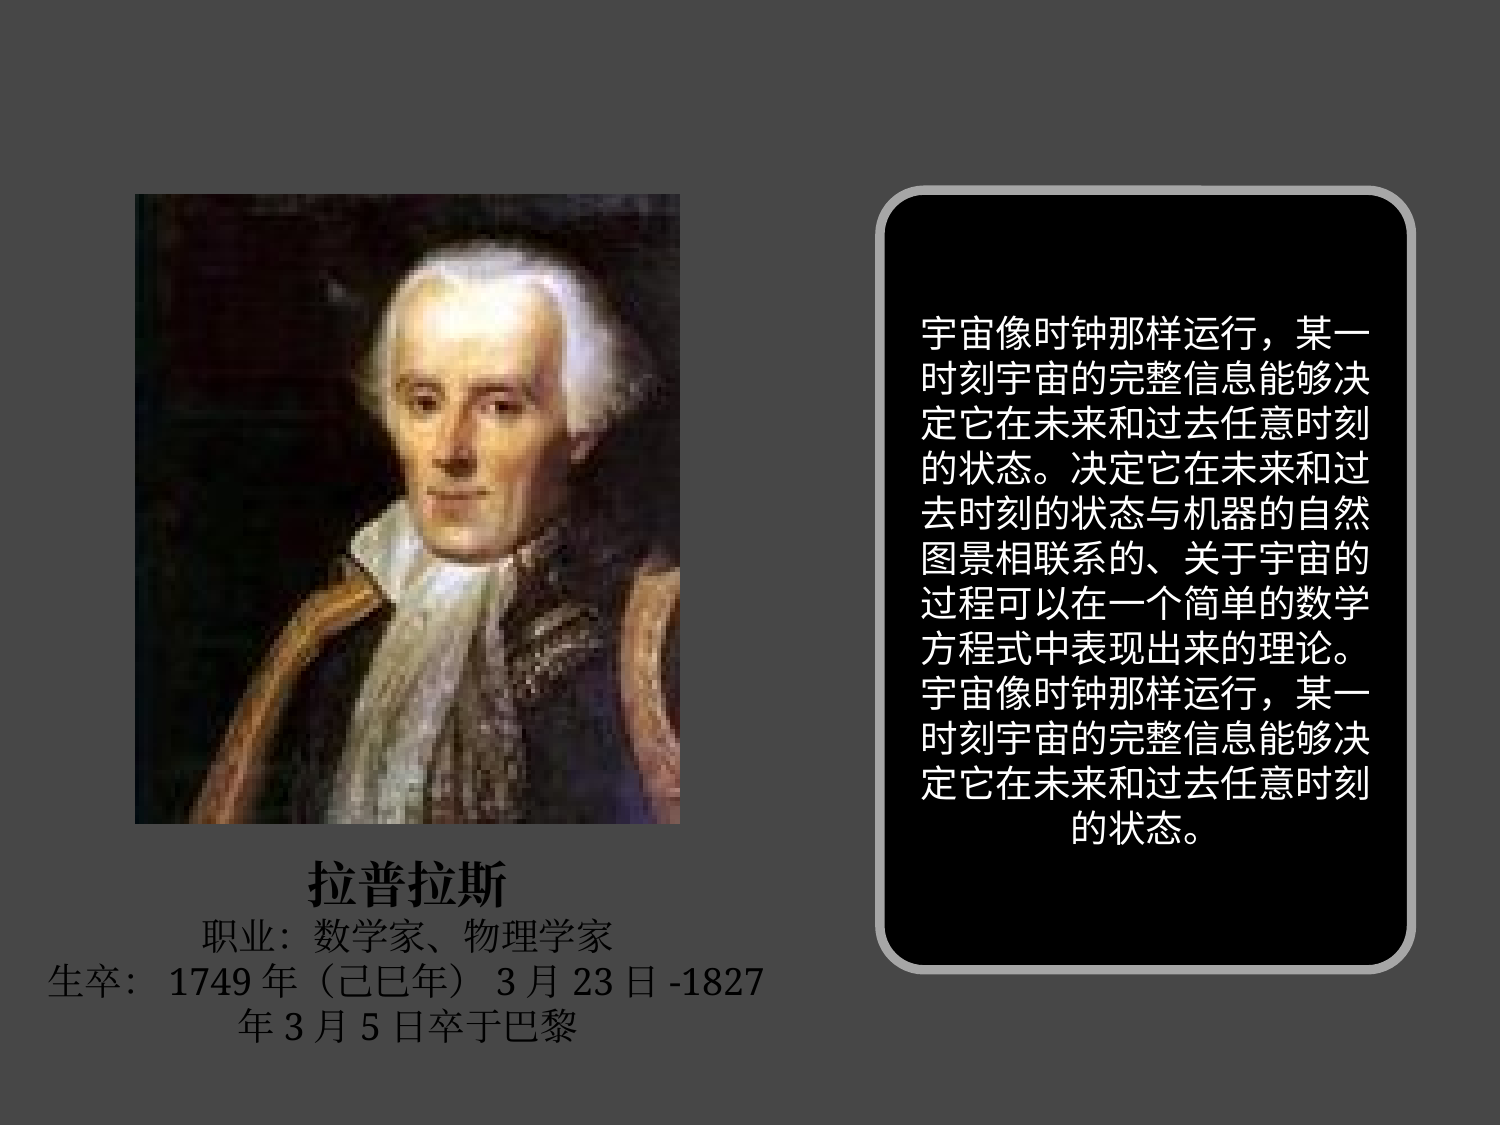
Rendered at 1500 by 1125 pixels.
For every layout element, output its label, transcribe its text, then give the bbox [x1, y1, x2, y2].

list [135, 194, 680, 824]
text_box 拉普拉斯 职业：数学家、物理学家 生卒：1749年（己巳年）3月23日-1827年3月5日卒于巴黎 [32, 845, 783, 1056]
text_box 宇宙像时钟那样运行，某一时刻宇宙的完整信息能够决定它在未来和过去任意时刻的状态。决定它在未来和过去时刻的状态与机器的自然图景相联系的、关于宇宙的过程可以在一个简单的数学方程式中表现出来的理论。宇宙像时钟那样运行，某一时刻宇宙的完整信息能够决定它在未来和过去任意时刻的状态。 [877, 188, 1414, 972]
